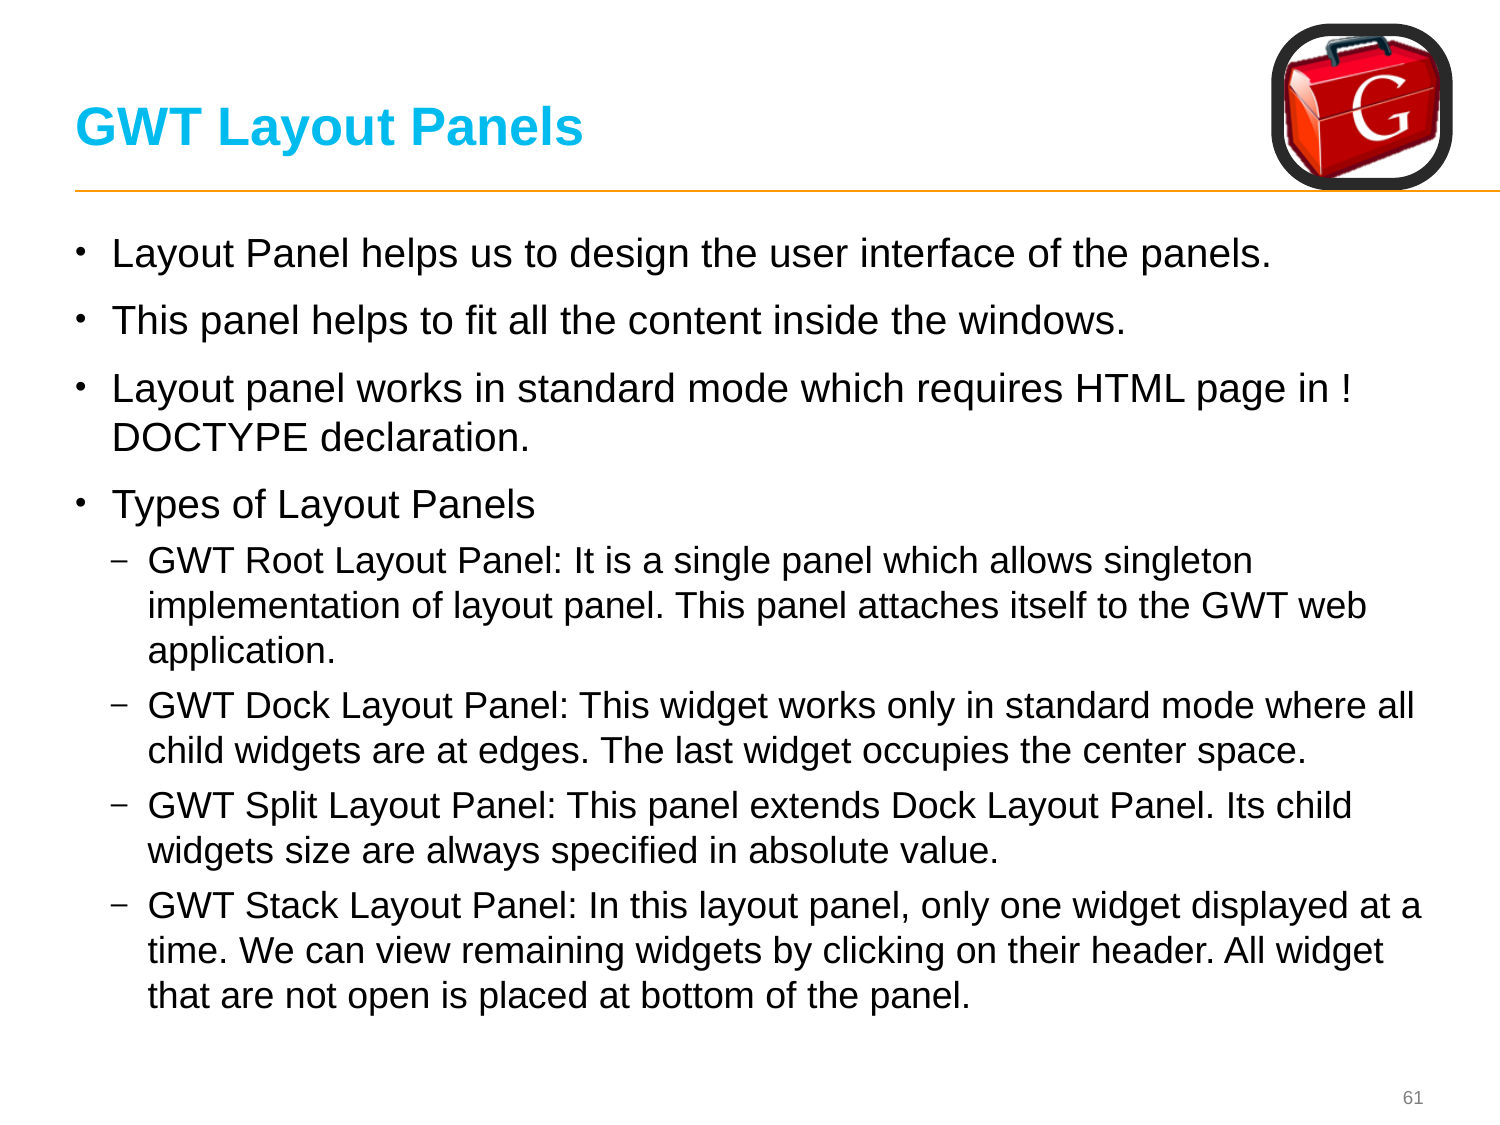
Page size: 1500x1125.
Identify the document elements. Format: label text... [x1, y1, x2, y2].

list Layout Panel helps us to design the user interface of the panels. This panel helps to fit all the content inside the windows. Layout panel works in standard mode which requires HTML page in !DOCTYPE declaration. Types of Layout Panels GWT Root Layout Panel: It is a single panel which allows singleton implementation of layout panel. This panel attaches itself to the GWT web application. GWT Dock Layout Panel: This widget works only in standard mode where all child widgets are at edges. The last widget occupies the center space. GWT Split Layout Panel: This panel extends Dock Layout Panel. Its child widgets size are always specified in absolute value. GWT Stack Layout Panel: In this layout panel, only one widget displayed at a time. We can view remaining widgets by clicking on their header. All widget that are not open is placed at bottom of the panel. [75, 226, 1425, 1018]
picture [1293, 47, 1440, 177]
title GWT Layout Panels [75, 27, 1422, 157]
